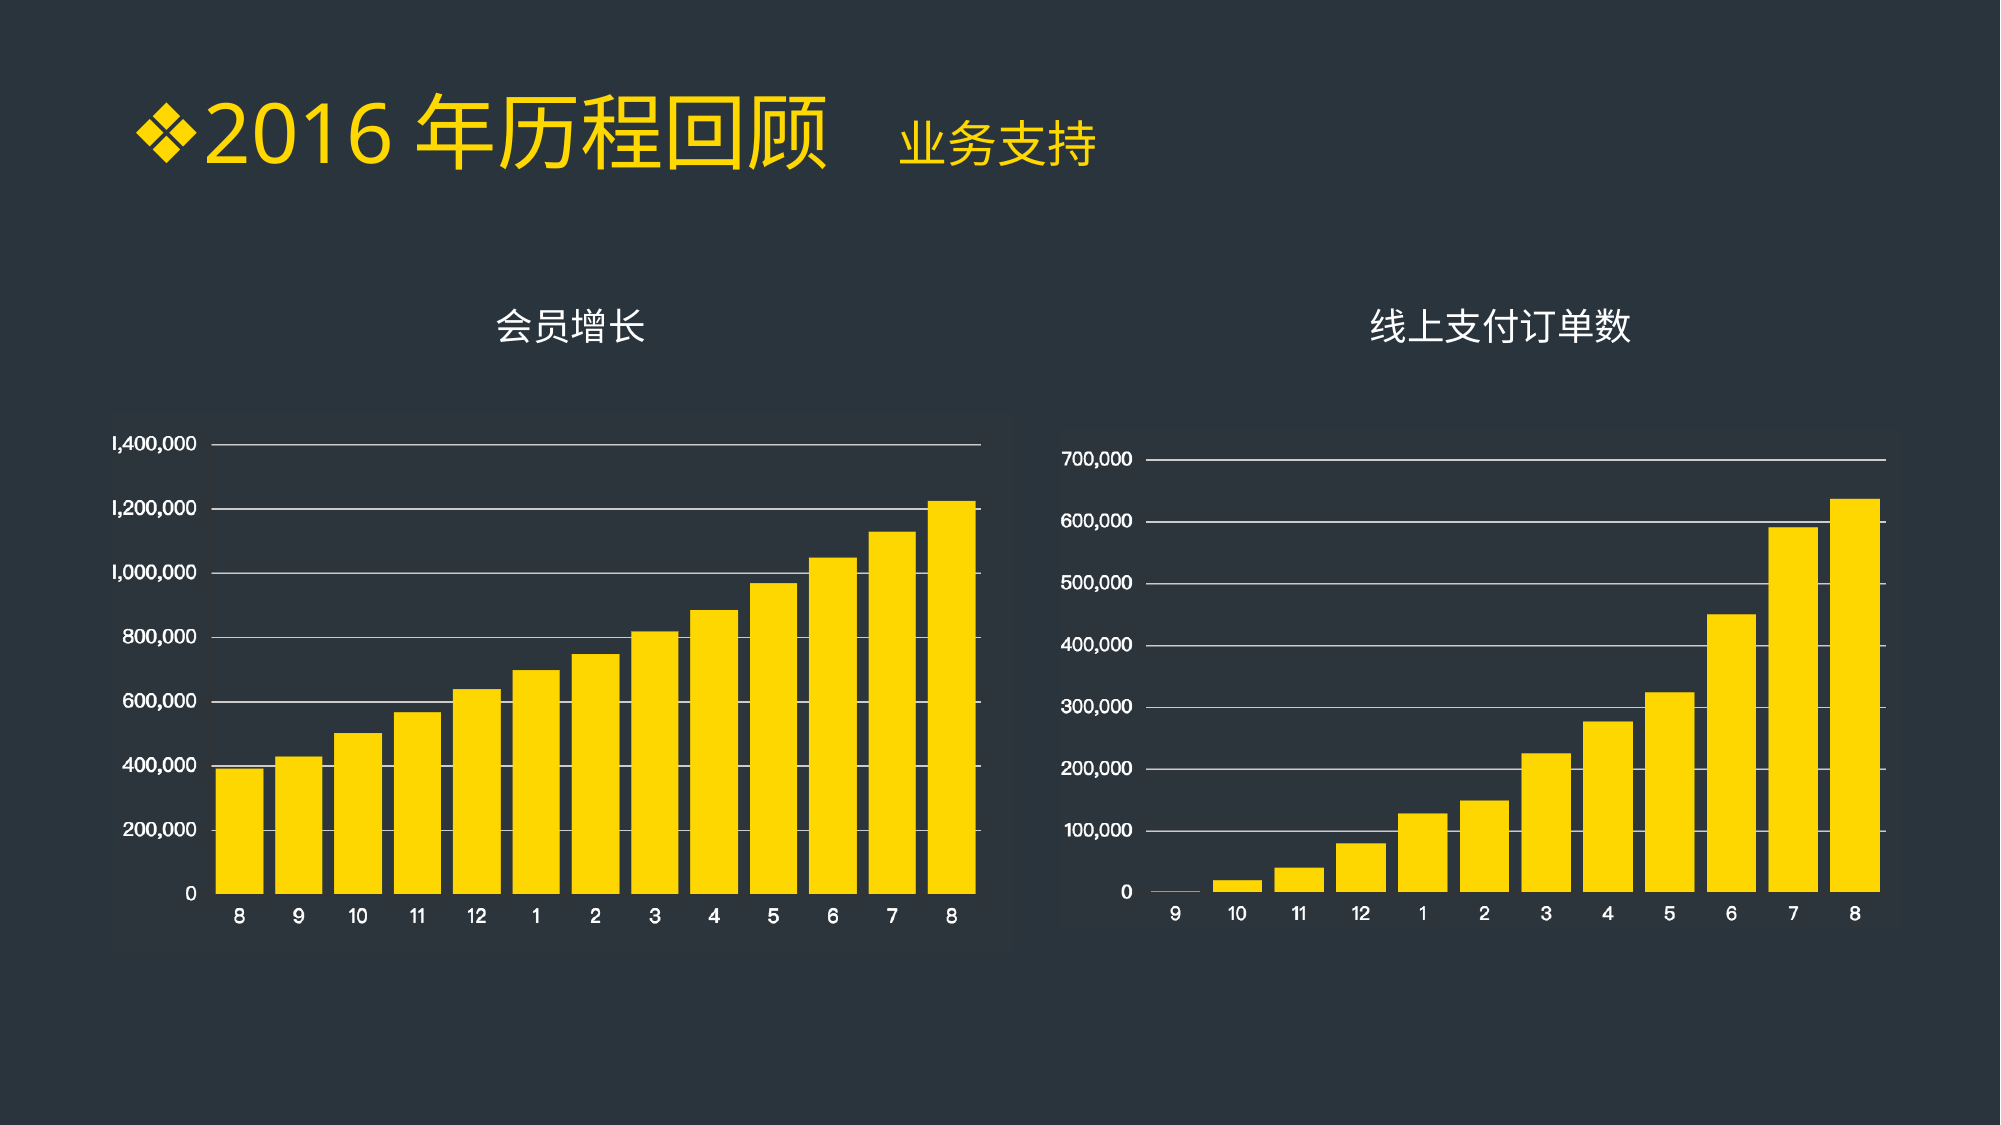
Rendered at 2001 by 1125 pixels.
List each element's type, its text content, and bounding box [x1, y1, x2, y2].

picture [113, 413, 1013, 953]
text_box 线上支付订单数 [1355, 295, 1648, 356]
text_box 会员增长 [480, 295, 661, 356]
picture [1061, 428, 1901, 929]
text_box 业务支持 [882, 105, 1113, 180]
text_box ❖2016年历程回顾 [114, 72, 846, 188]
